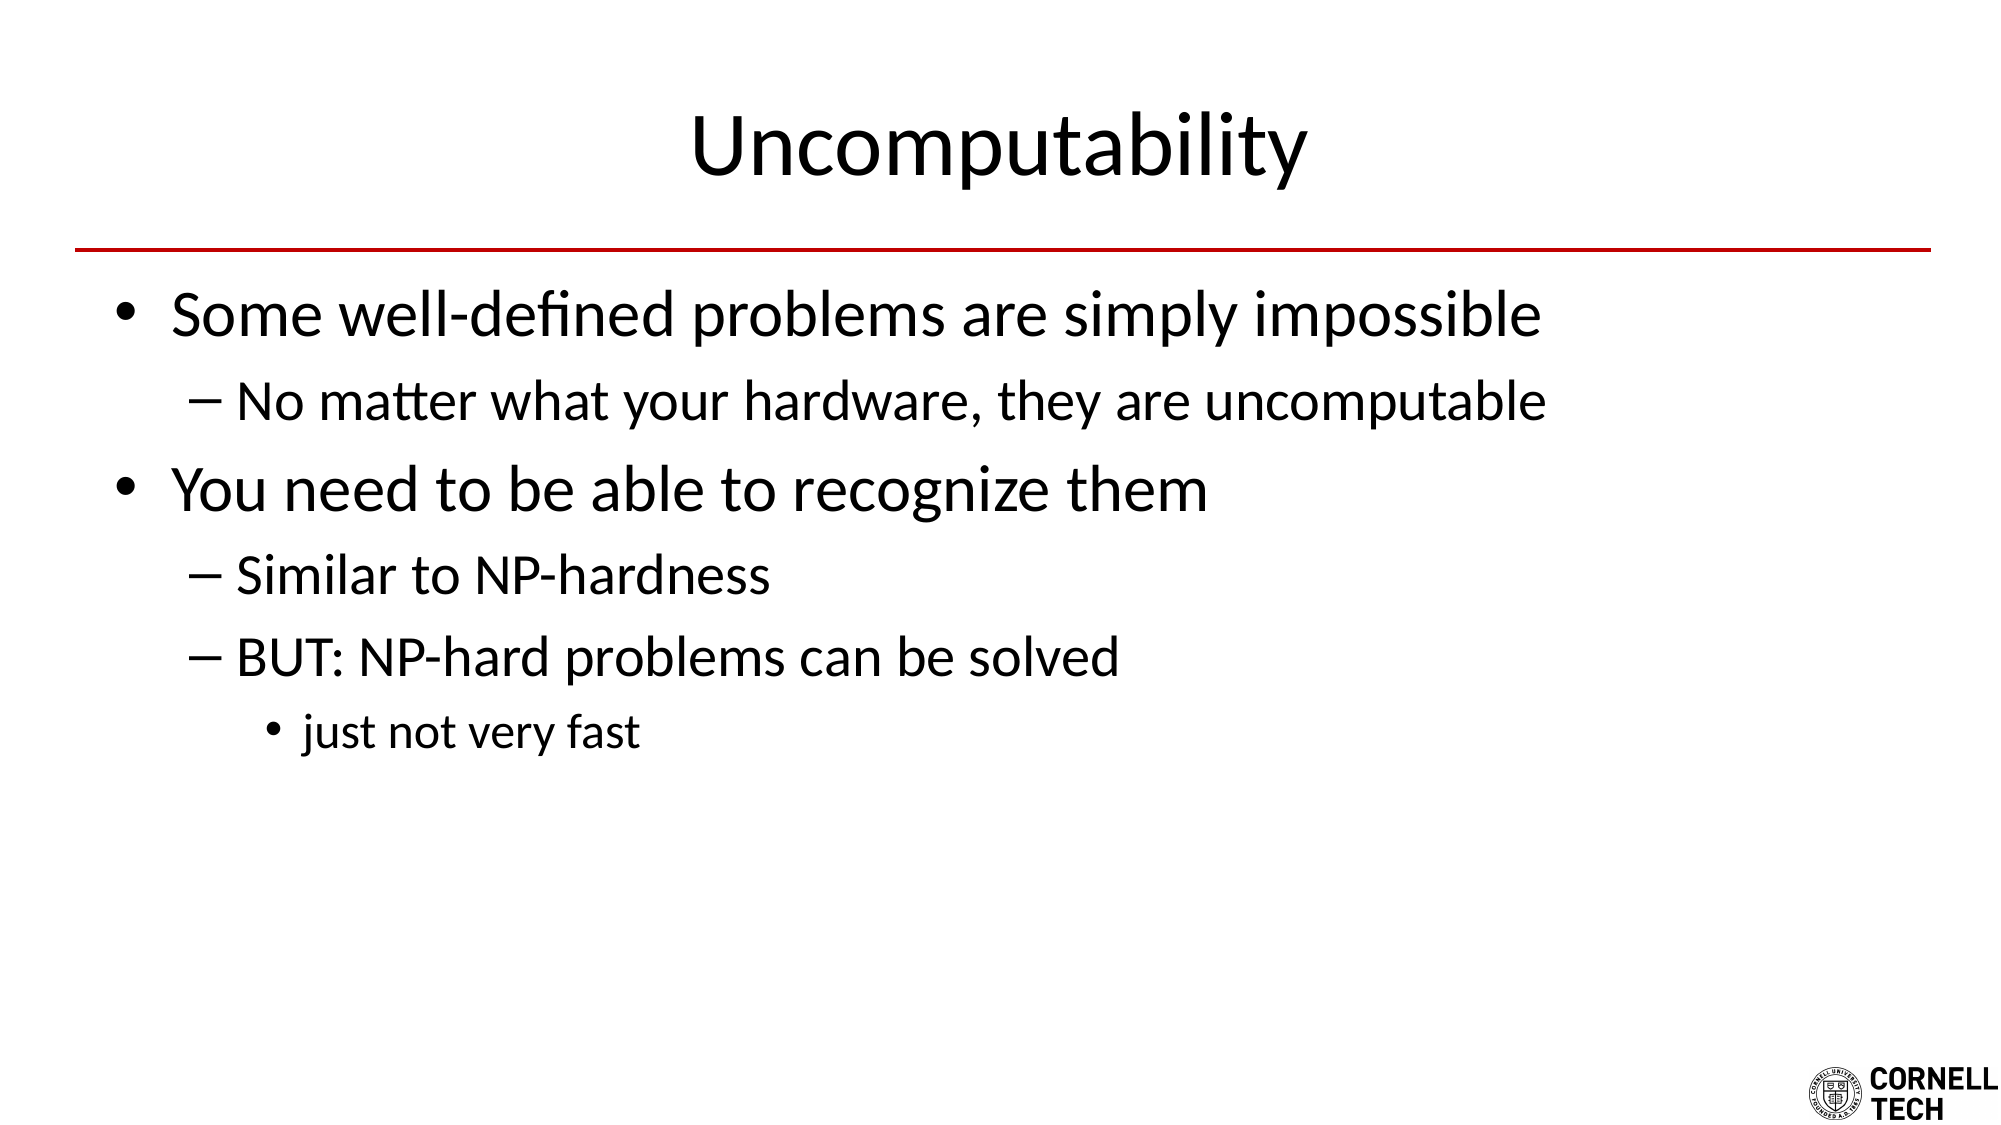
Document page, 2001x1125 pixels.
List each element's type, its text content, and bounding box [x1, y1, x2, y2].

picture [1809, 1067, 1998, 1120]
title Uncomputability [99, 45, 1900, 233]
list Some well-defined problems are simply impossible No matter what your hardware, they are uncomputable You need to be able to recognize them Similar to NP-hardness BUT: NP-hard problems can be solved just not very fast [99, 262, 1900, 1005]
